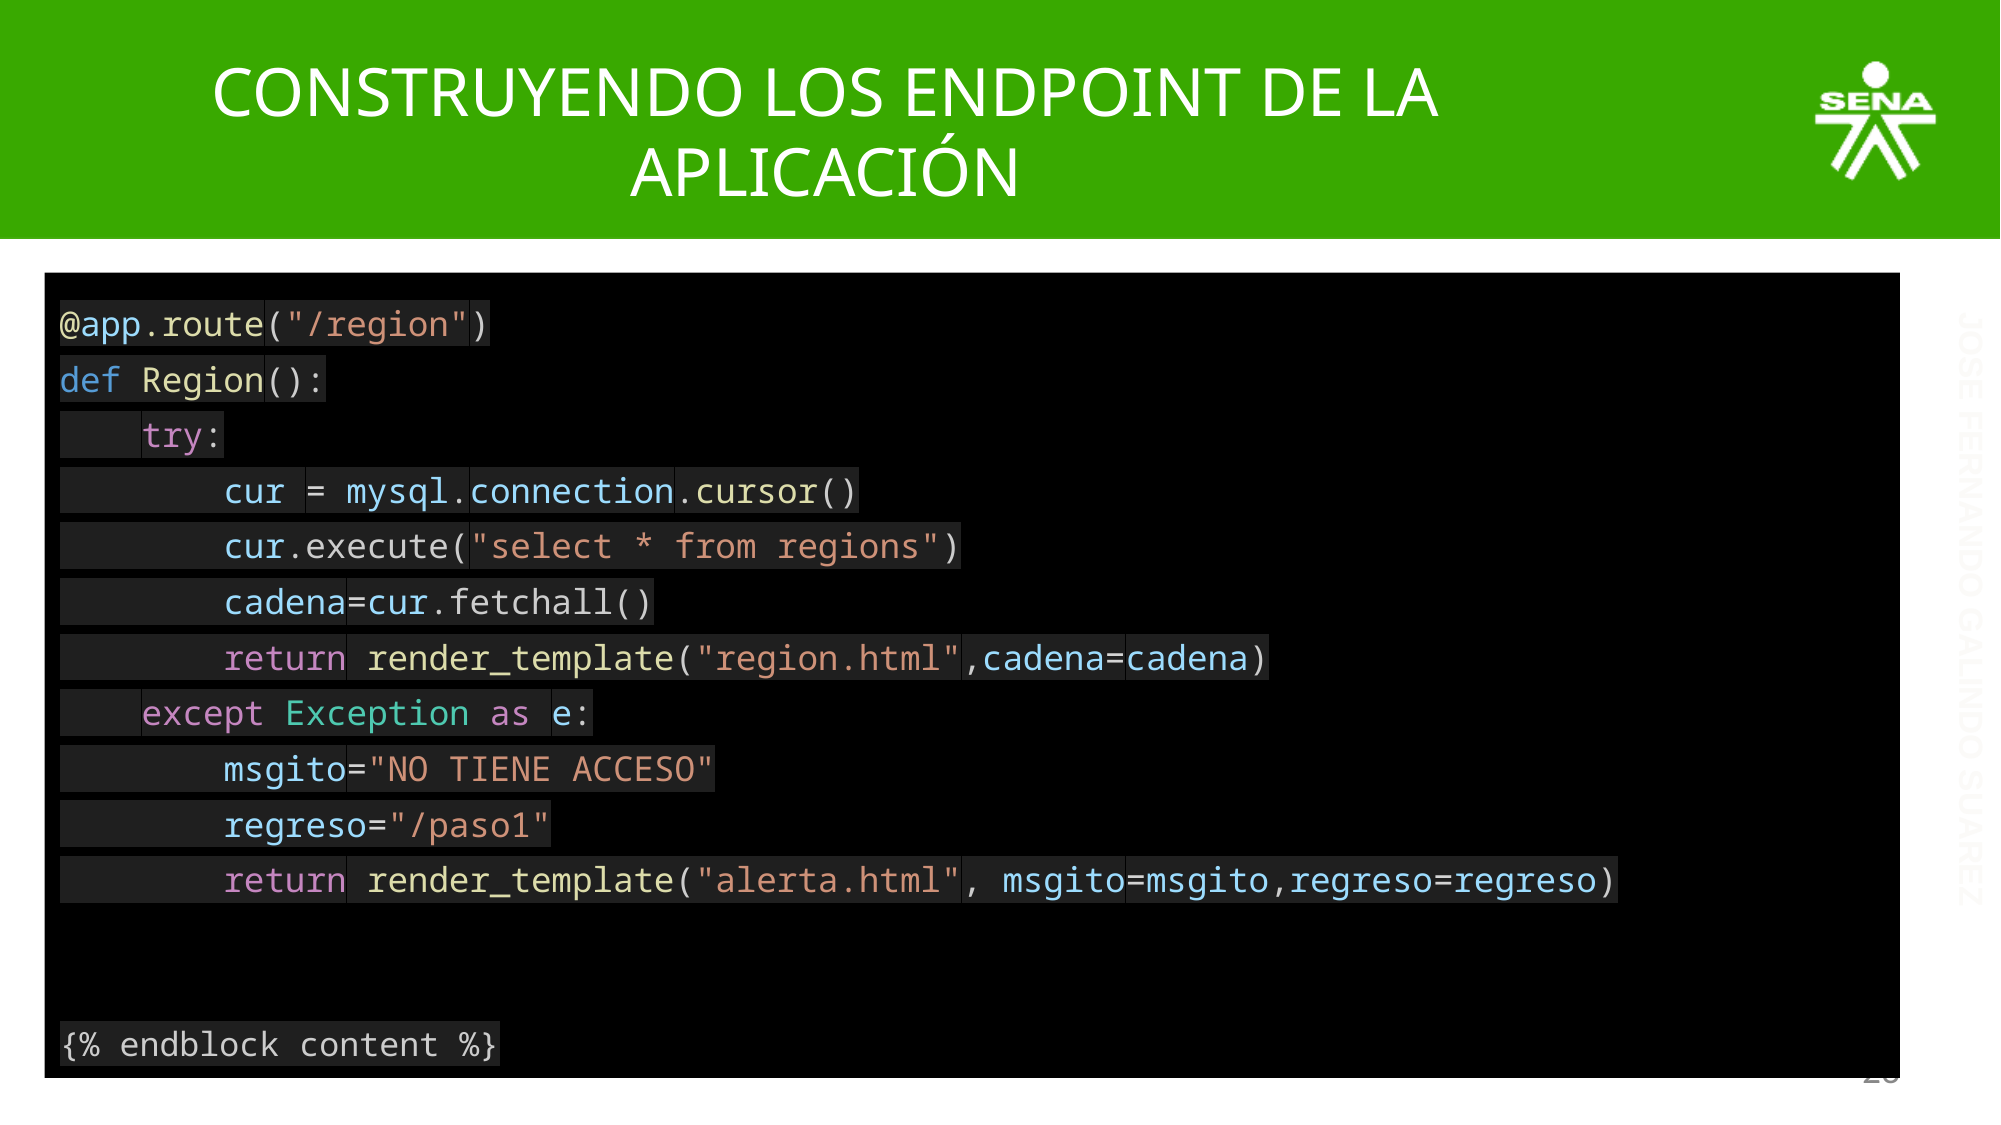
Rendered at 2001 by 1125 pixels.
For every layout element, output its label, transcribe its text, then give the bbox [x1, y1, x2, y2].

picture [0, 0, 2000, 239]
text_box @app.route("/region") def Region(): try: cur = mysql.connection.cursor() cur.execute("select * from regions") cadena=cur.fetchall() return render_template("region.html",cadena=cadena) except Exception as e: msgito="NO TIENE ACCESO" regreso="/paso1" return render_template("alerta.html", msgito=msgito,regreso=regreso) {% endblock content %} [44, 272, 1900, 1078]
slide_number ‹#› [1440, 1078, 1900, 1125]
title CONSTRUYENDO LOS ENDPOINT DE LA APLICACIÓN [173, 47, 1478, 238]
